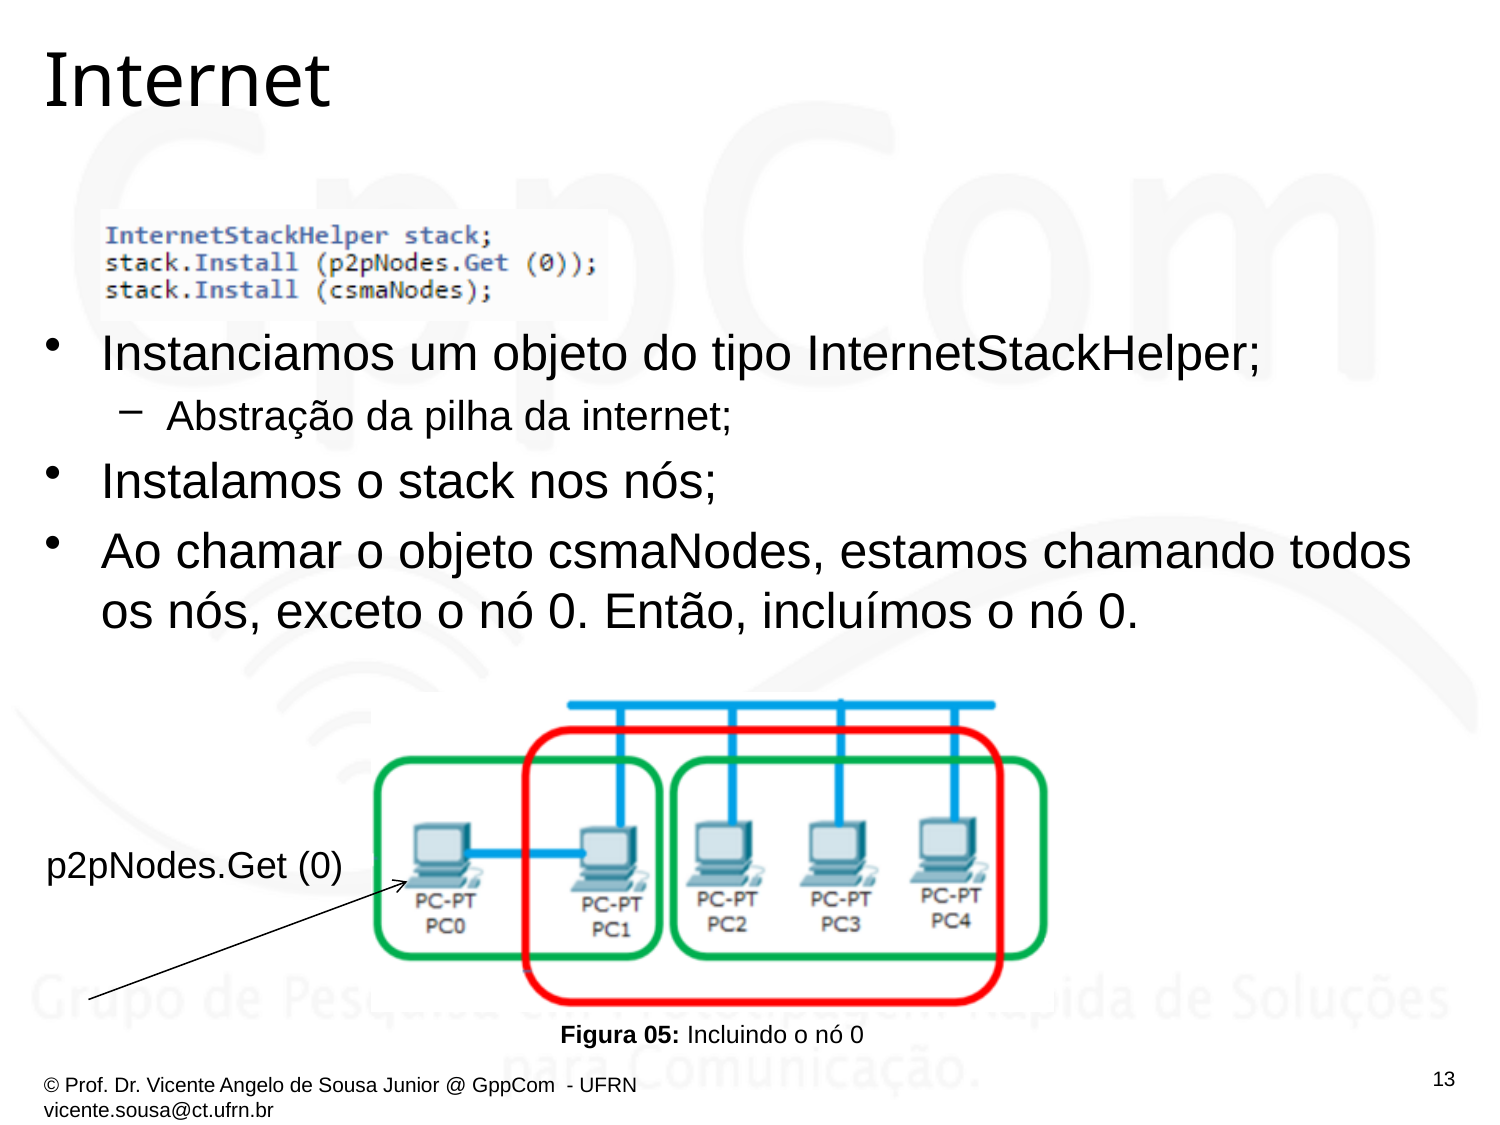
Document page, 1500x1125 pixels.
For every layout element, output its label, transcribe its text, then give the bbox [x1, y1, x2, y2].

text_box Figura 05: Incluindo o nó 0 [545, 1021, 880, 1057]
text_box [88, 881, 408, 1000]
title Internet [29, 7, 1393, 146]
picture [371, 692, 1054, 1012]
list Instanciamos um objeto do tipo InternetStackHelper; Abstração da pilha da internet; Instalamos o stack nos nós; Ao chamar o objeto csmaNodes, estamos chamando todos os nós, exceto o nó 0. Então, incluímos o nó 0. [29, 172, 1438, 1057]
picture [100, 209, 609, 321]
text_box p2pNodes.Get (0) [31, 834, 359, 894]
slide_number 13 [1257, 1058, 1471, 1107]
